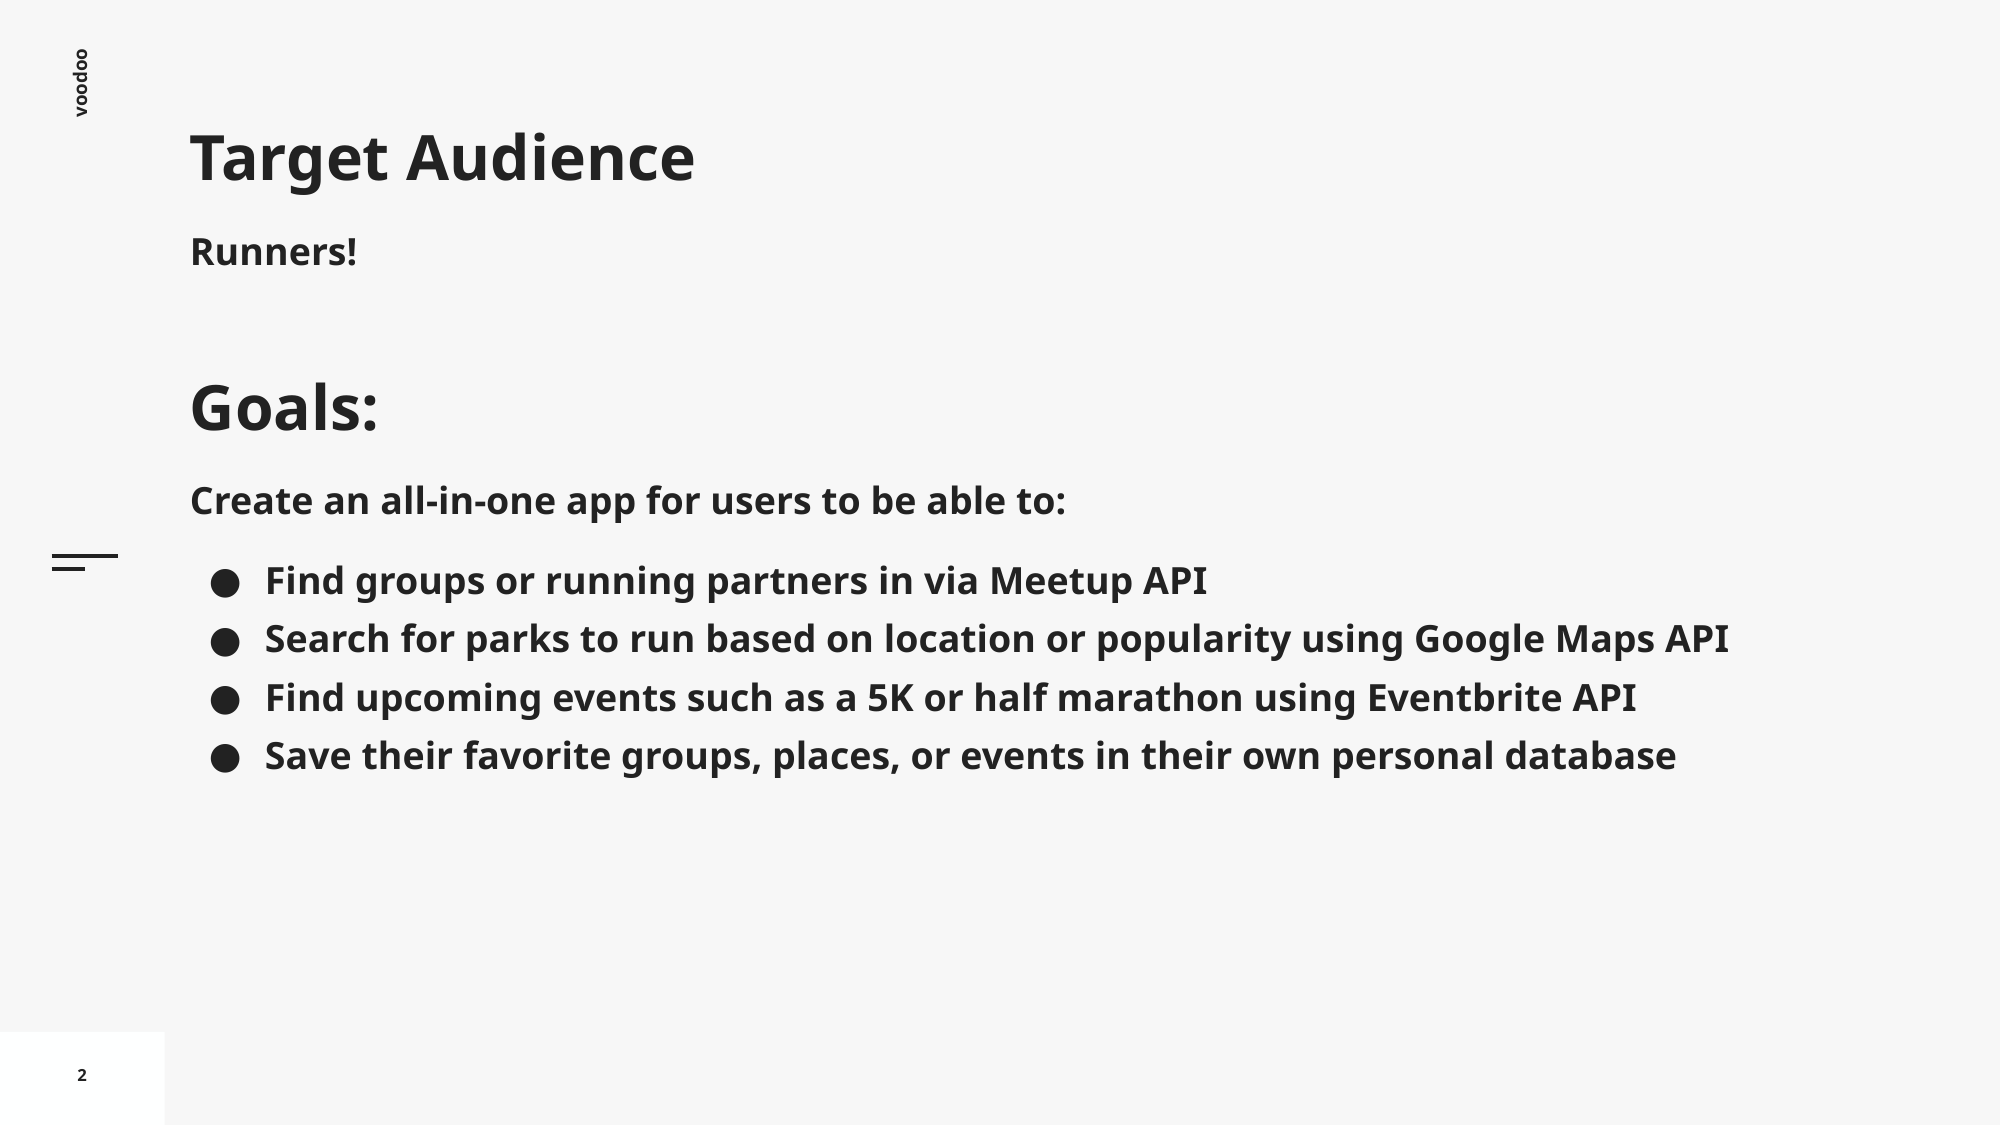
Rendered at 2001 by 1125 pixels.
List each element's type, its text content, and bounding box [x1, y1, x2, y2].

text_box Target Audience Runners! [190, 90, 884, 267]
text_box Goals: Create an all-in-one app for users to be able to: Find groups or running partners in via Meetup API Search for parks to run based on location or popularity using Google Maps API Find upcoming events such as a 5K or half marathon using Eventbrite API Save their favorite groups, places, or events in their own personal database [190, 339, 1872, 1125]
